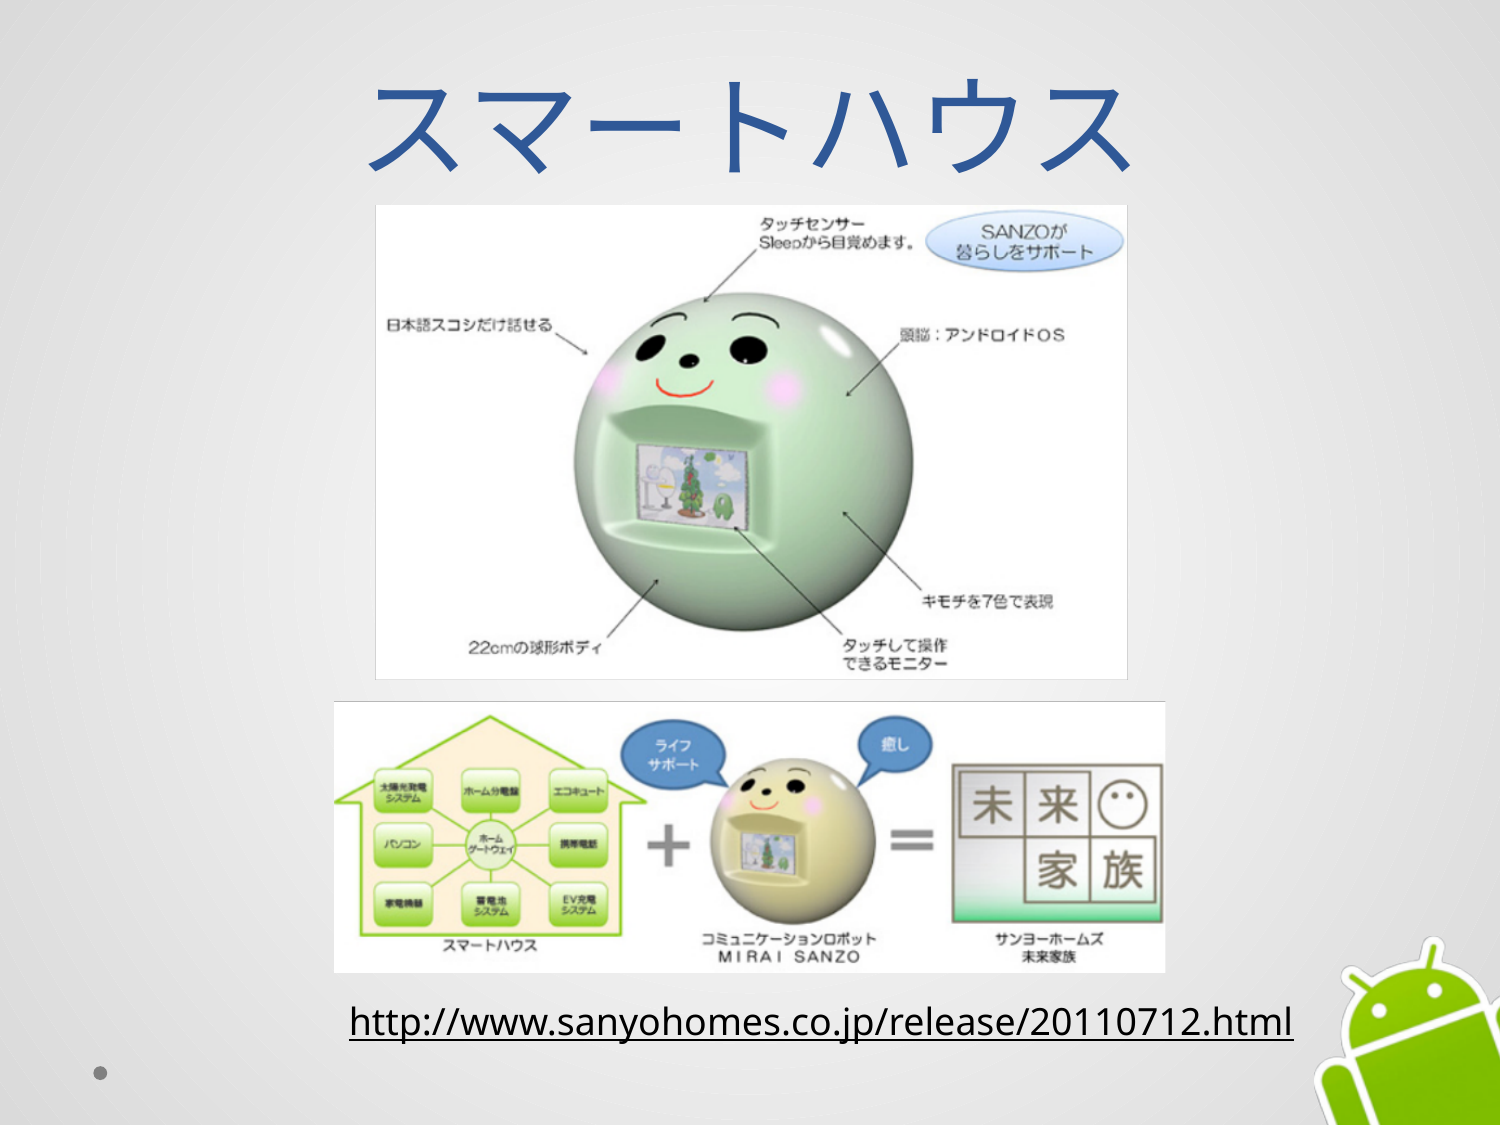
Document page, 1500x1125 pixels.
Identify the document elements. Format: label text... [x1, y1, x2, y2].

picture [333, 204, 1166, 974]
text_box http://www.sanyohomes.co.jp/release/20110712.html [334, 990, 1377, 1051]
title スマートハウス [75, 0, 1425, 263]
